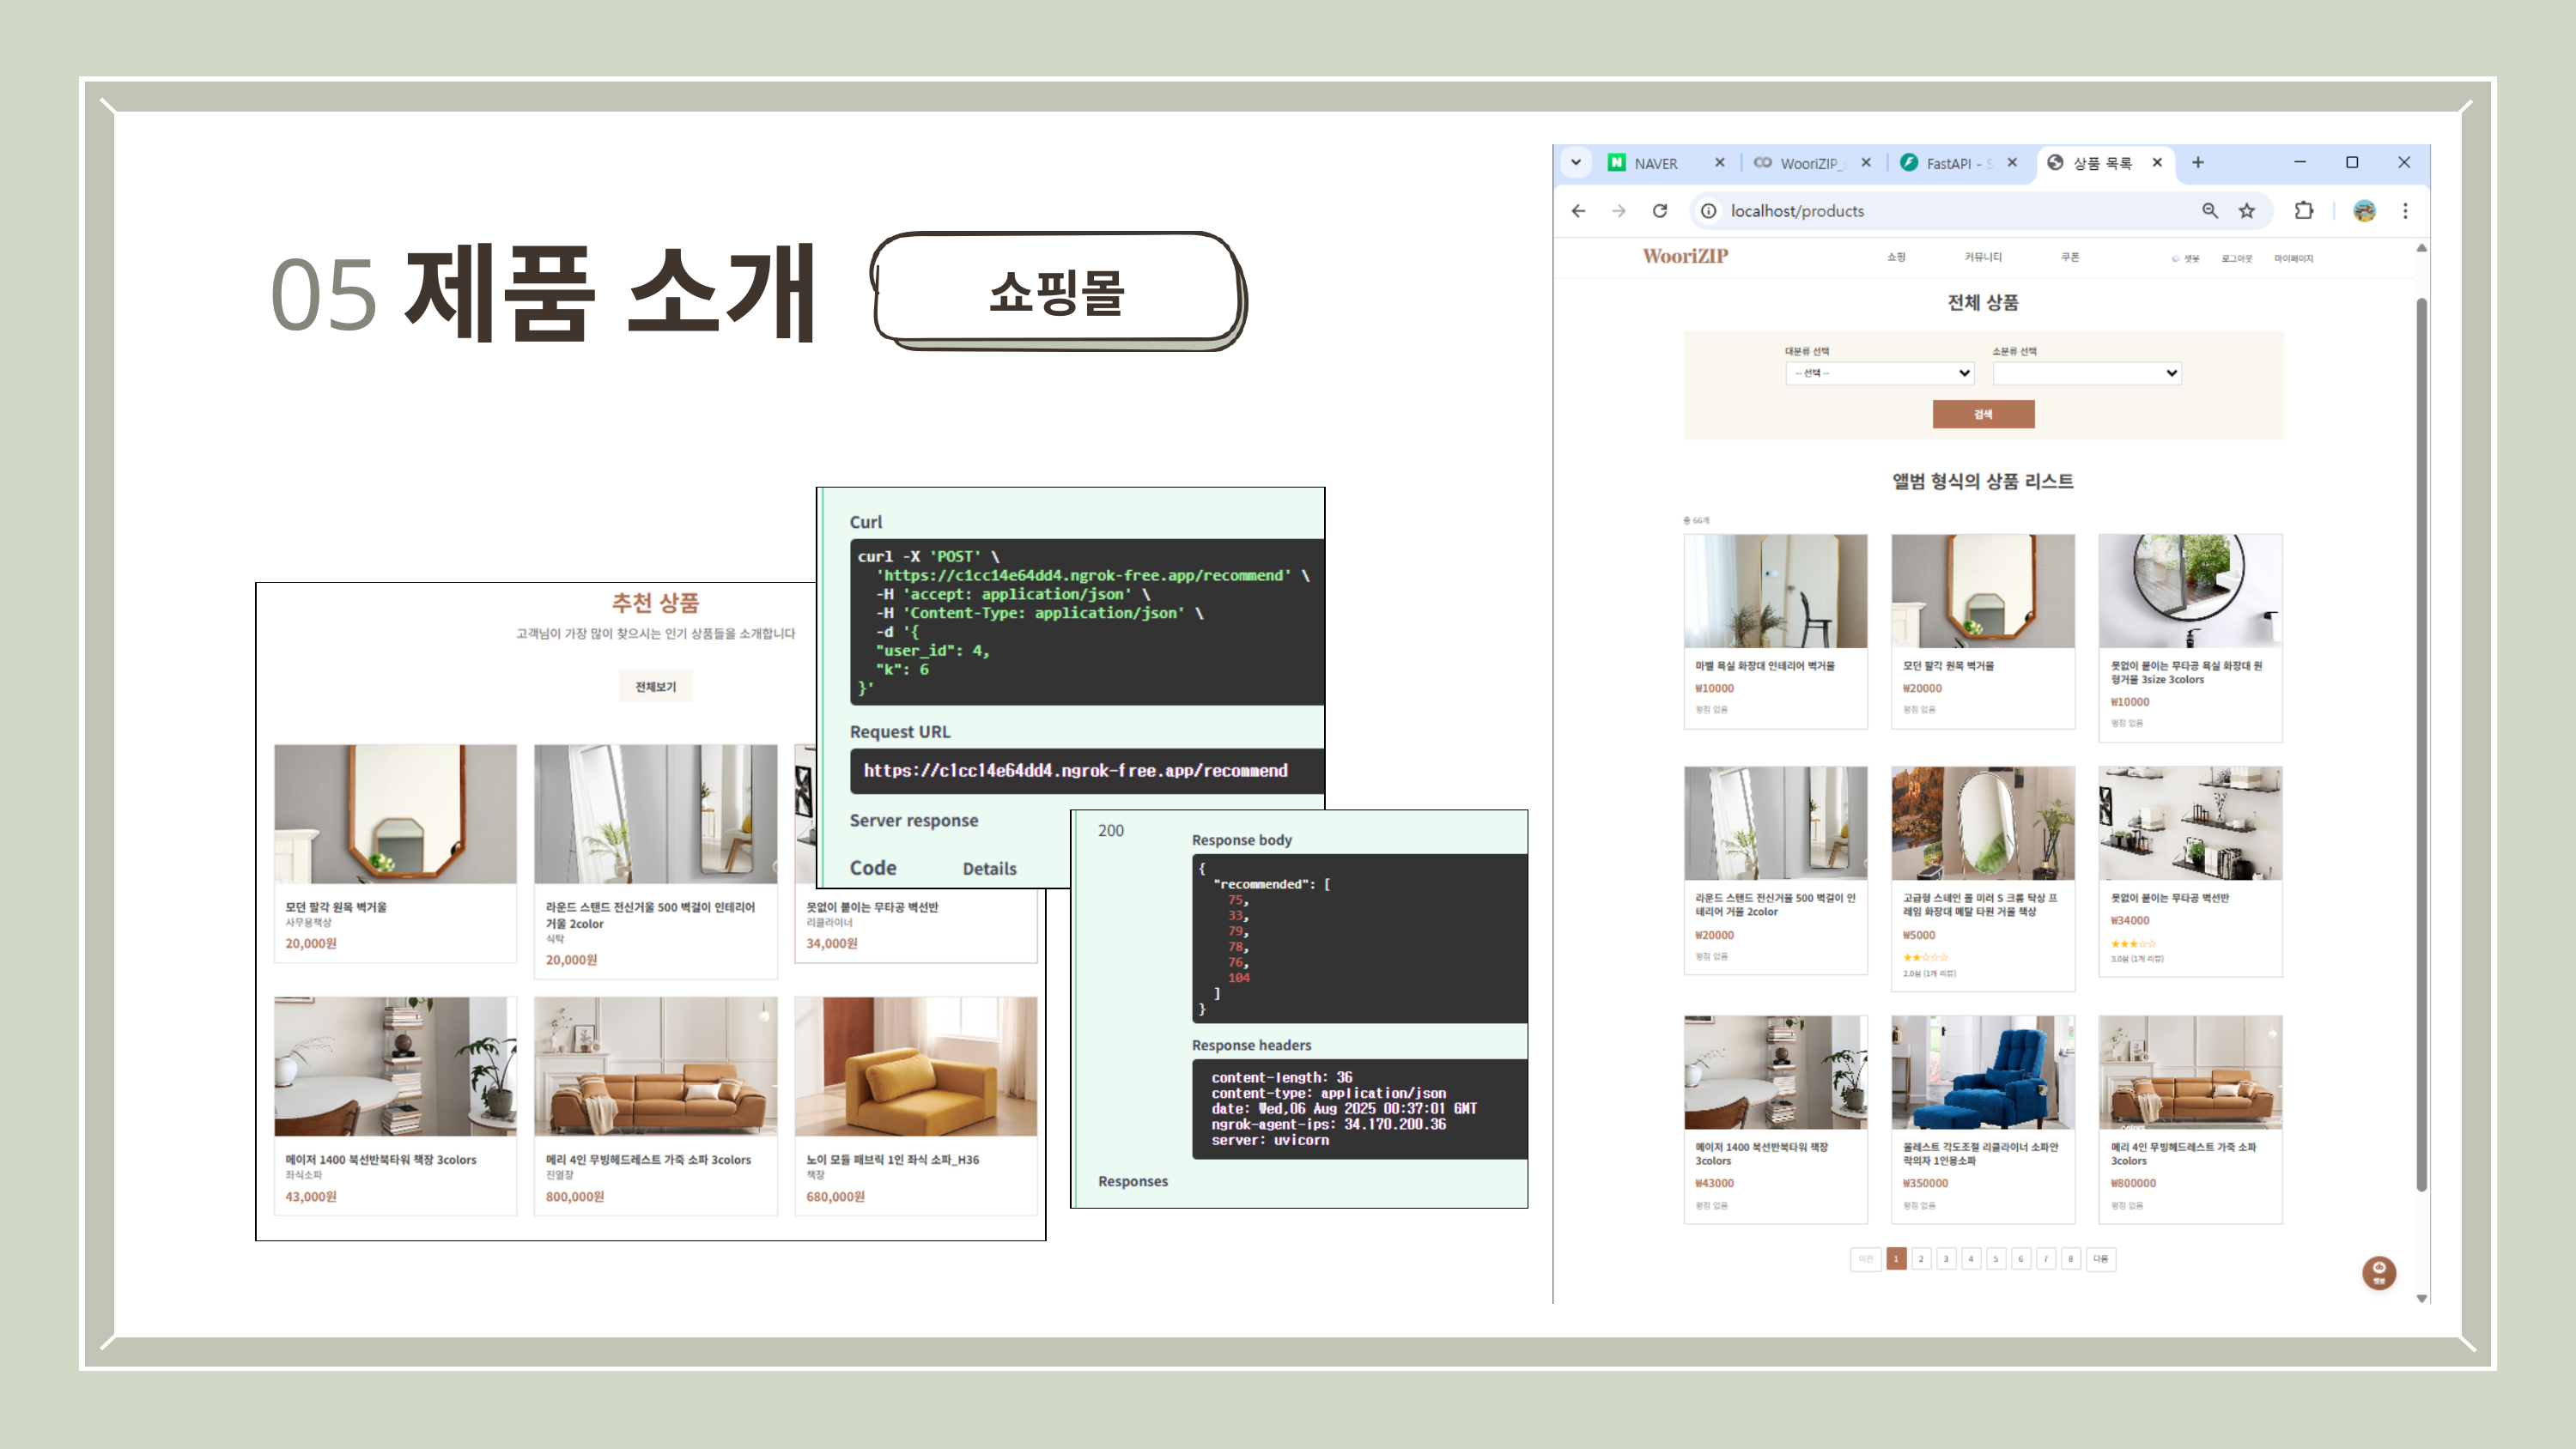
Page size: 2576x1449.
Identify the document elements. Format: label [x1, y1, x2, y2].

text_box [78, 76, 2497, 1372]
text_box [866, 230, 1249, 352]
